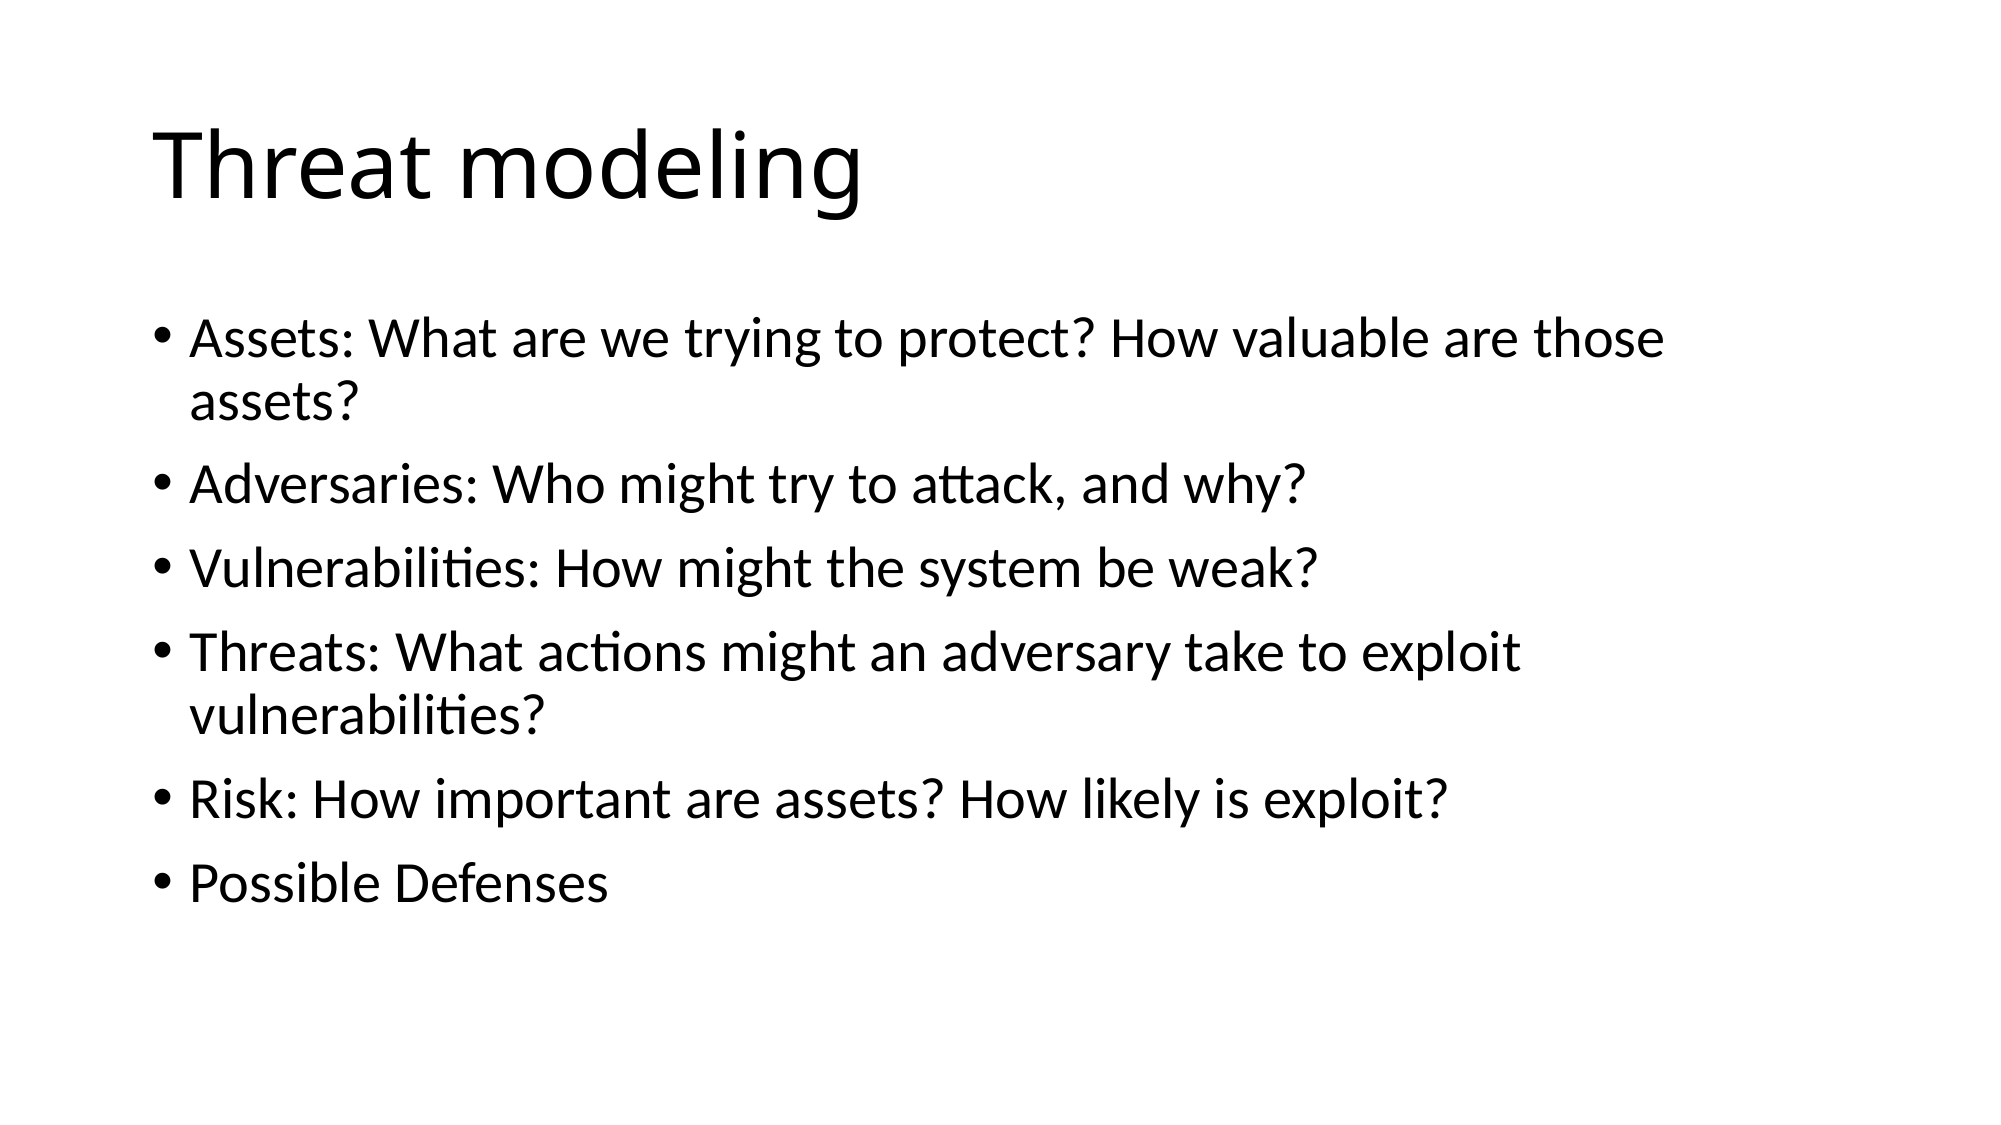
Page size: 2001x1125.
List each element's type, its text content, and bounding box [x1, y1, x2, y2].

list Assets: What are we trying to protect? How valuable are those assets? Adversaries: Who might try to attack, and why? Vulnerabilities: How might the system be weak? Threats: What actions might an adversary take to exploit vulnerabilities? Risk: How important are assets? How likely is exploit? Possible Defenses [137, 299, 1863, 1014]
title Threat modeling [137, 59, 1863, 278]
